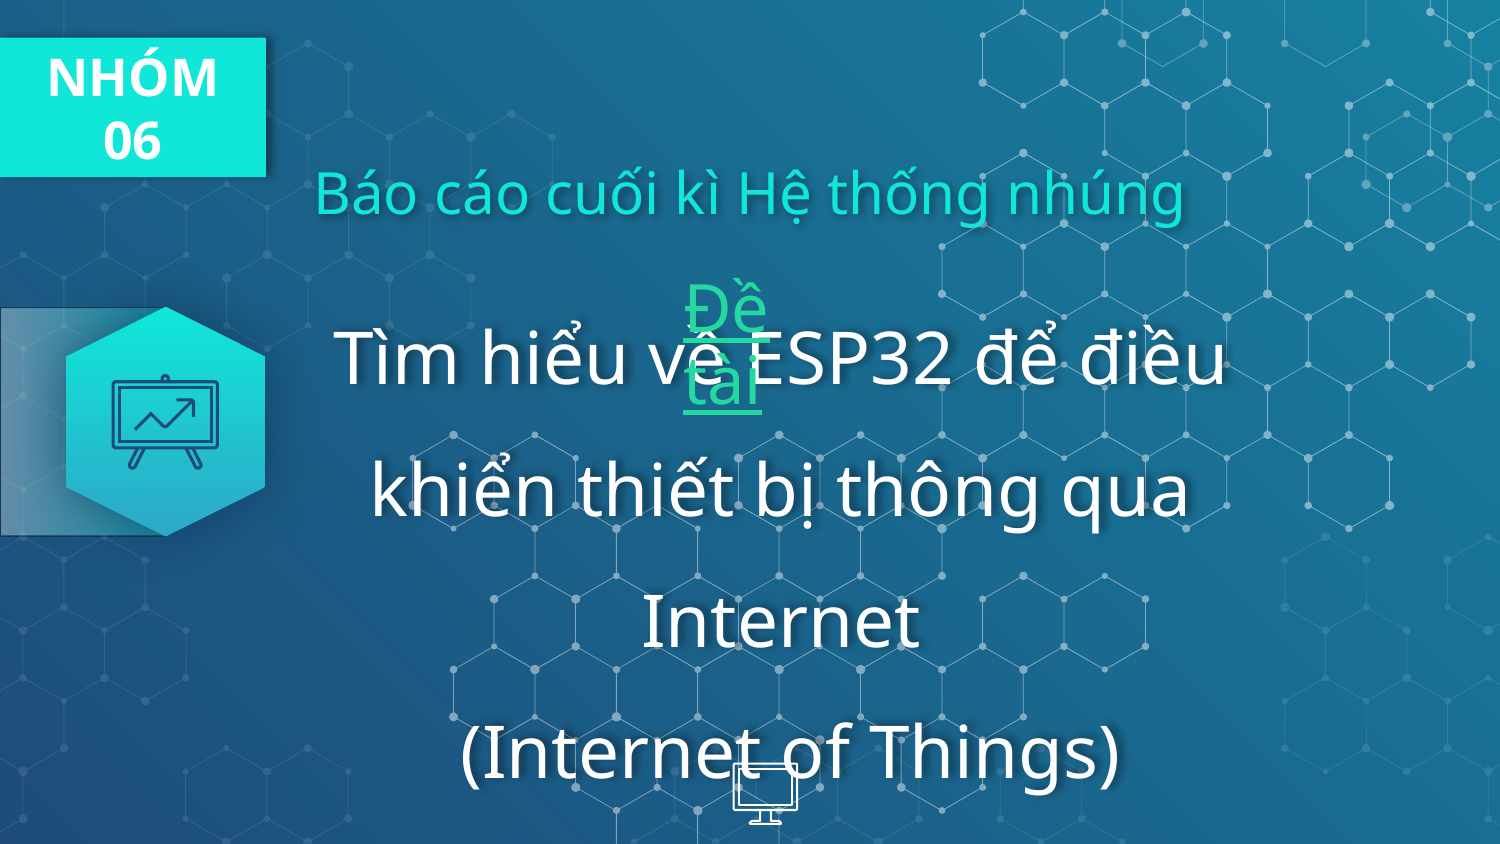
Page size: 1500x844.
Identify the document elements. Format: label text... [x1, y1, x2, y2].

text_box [733, 763, 798, 825]
text_box NHÓM 06 [0, 37, 266, 178]
text_box Báo cáo cuối kì Hệ thống nhúng [247, 148, 1252, 234]
title Tìm hiểu về ESP32 để điều khiển thiết bị thông qua Internet (Internet of Things) [236, 391, 1326, 671]
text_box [112, 375, 218, 469]
text_box Đề tài [668, 267, 863, 427]
